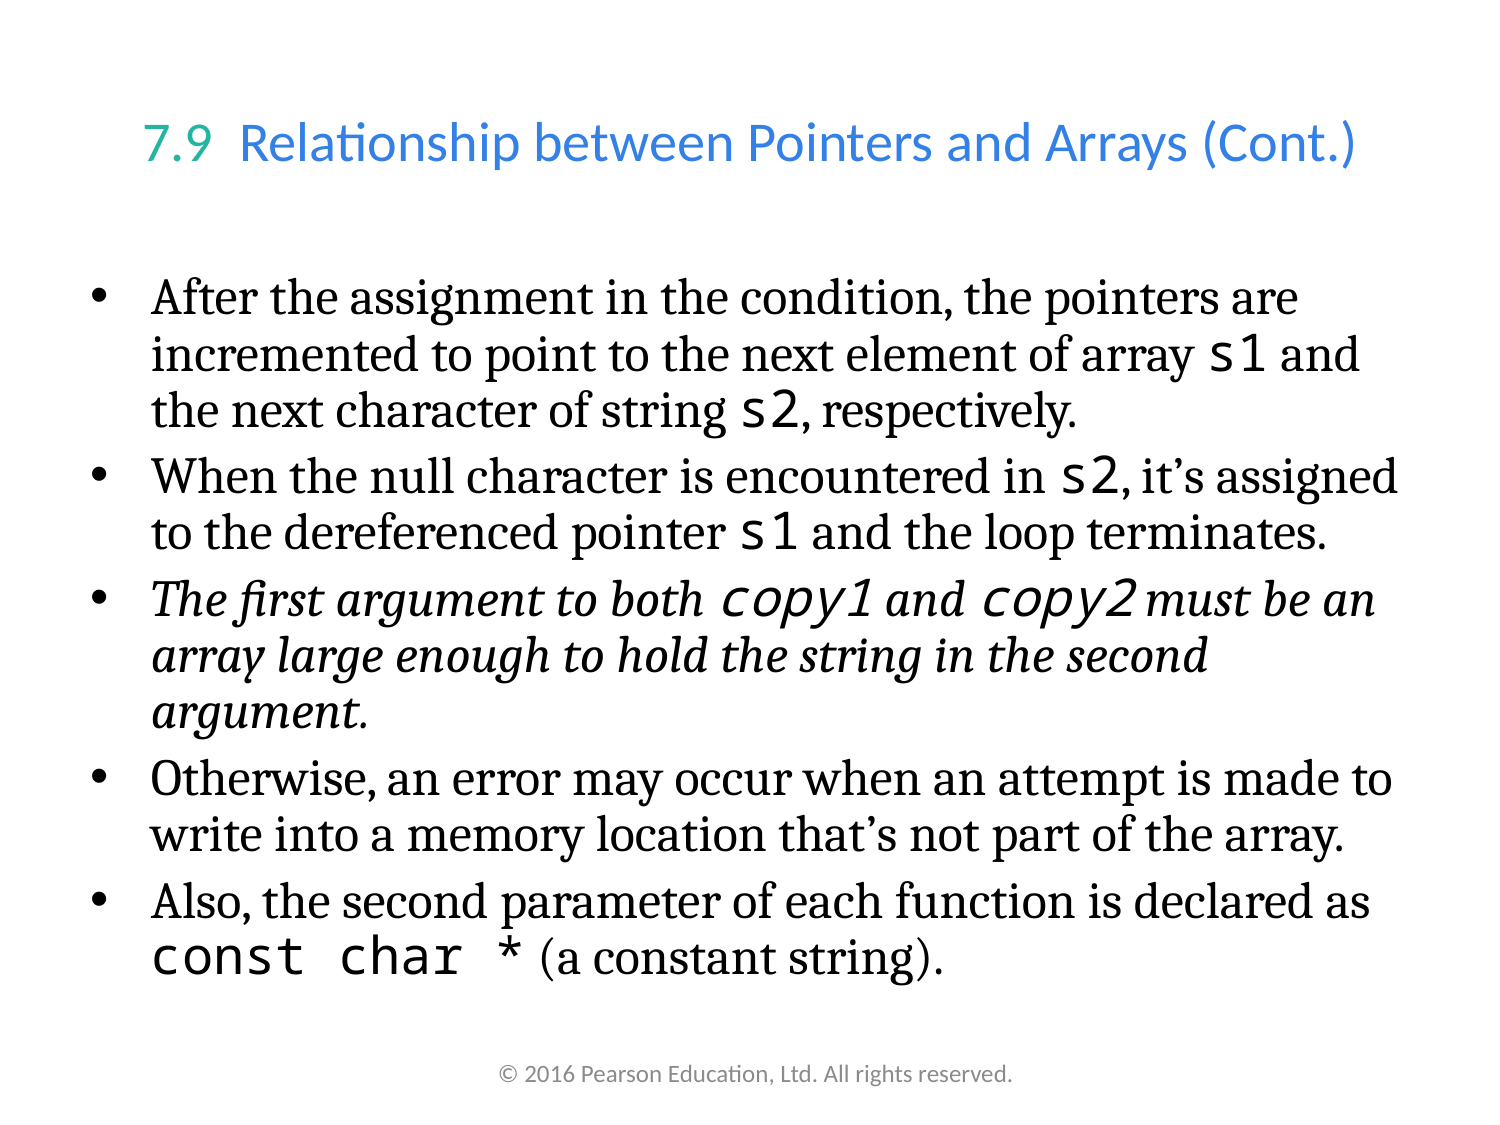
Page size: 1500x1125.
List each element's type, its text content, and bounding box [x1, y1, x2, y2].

title 7.9 Relationship between Pointers and Arrays (Cont.) [75, 45, 1425, 233]
list After the assignment in the condition, the pointers are incremented to point to the next element of array s1 and the next character of string s2, respectively. When the null character is encountered in s2, it’s assigned to the dereferenced pointer s1 and the loop terminates. The first argument to both copy1 and copy2 must be an array large enough to hold the string in the second argument. Otherwise, an error may occur when an attempt is made to write into a memory location that’s not part of the array. Also, the second parameter of each function is declared as const char * (a constant string). [75, 262, 1425, 1005]
footer © 2016 Pearson Education, Ltd. All rights reserved. [362, 1042, 1150, 1103]
